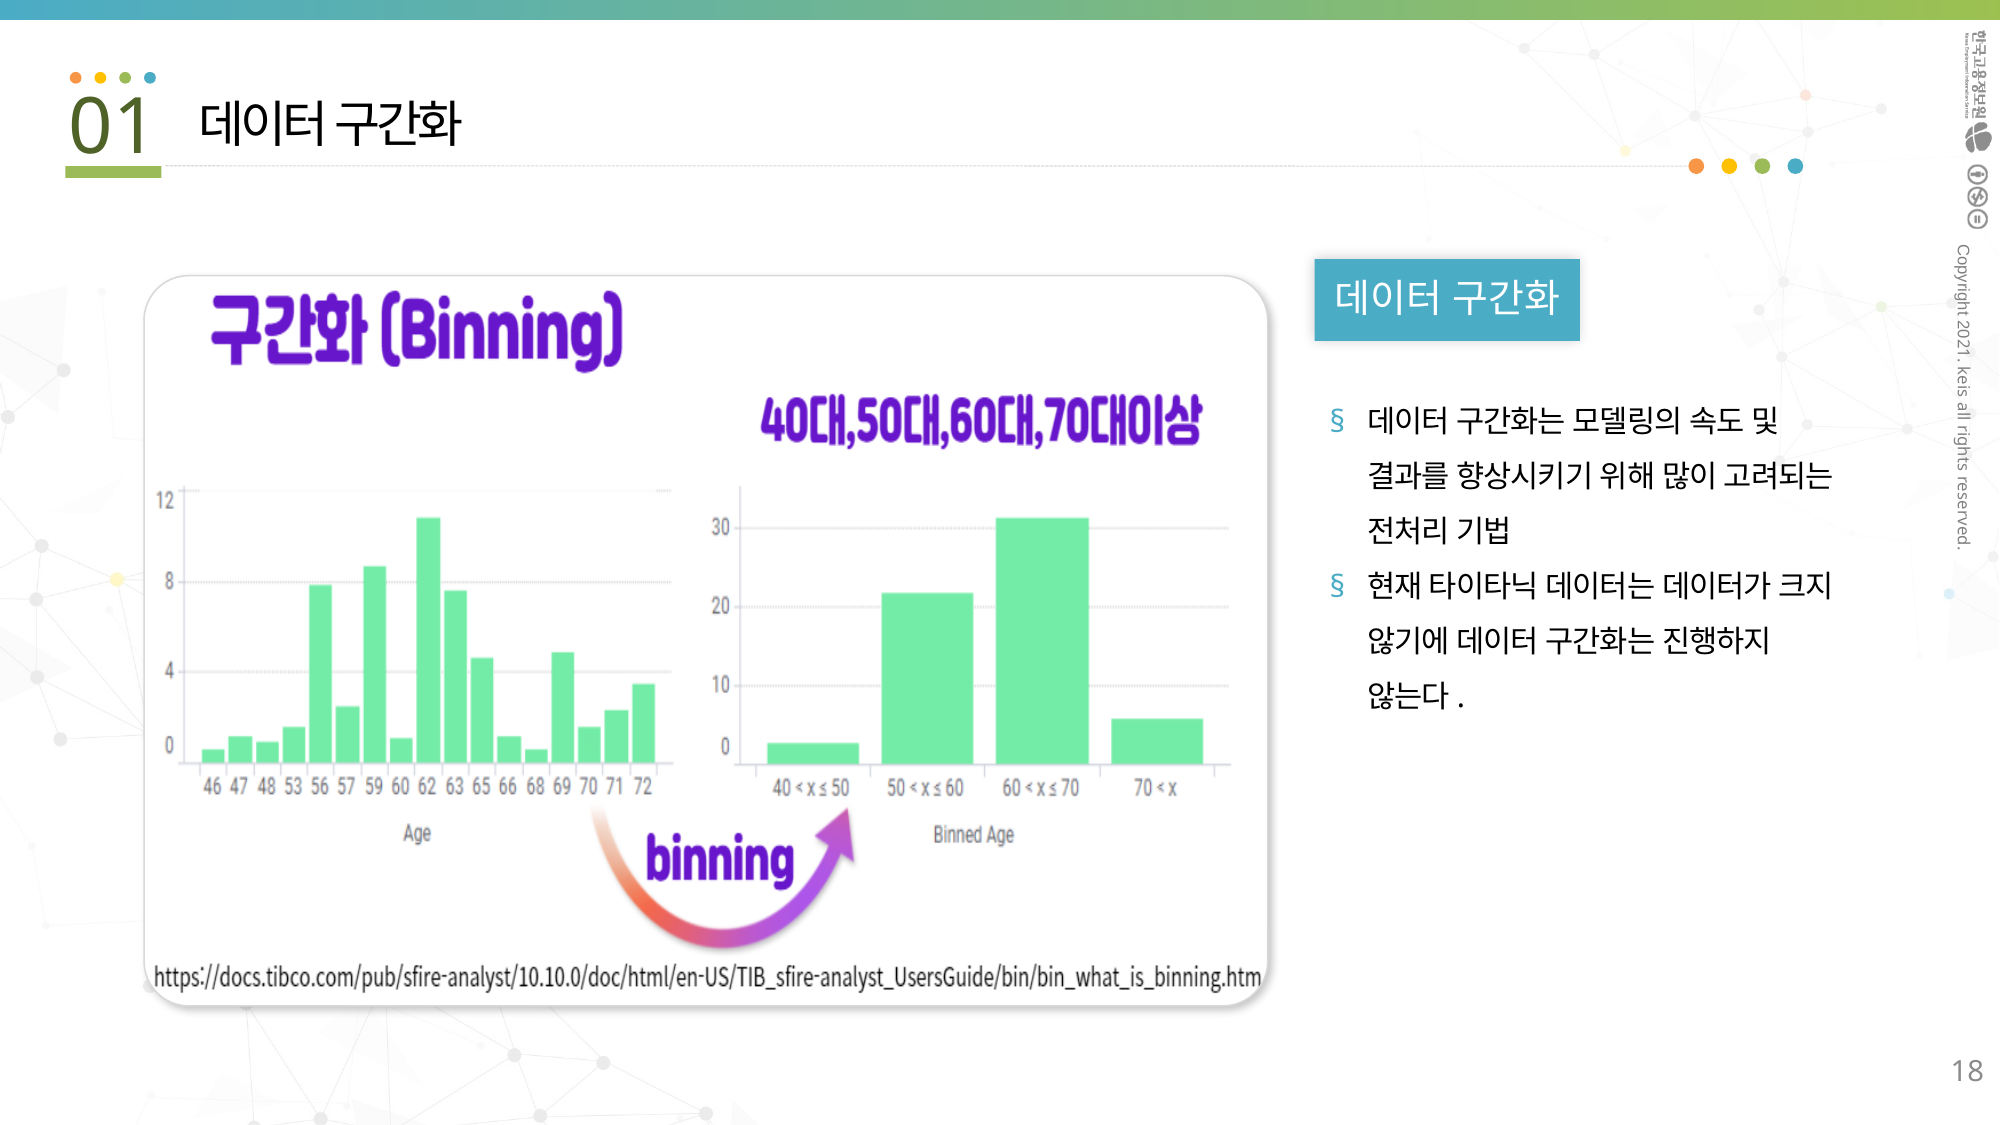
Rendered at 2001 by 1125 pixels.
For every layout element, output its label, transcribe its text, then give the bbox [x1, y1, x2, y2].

text_box [143, 657, 1269, 1007]
slide_number 18 [1532, 1042, 1999, 1103]
text_box 데이터 구간화는 모델링의 속도 및 결과를 향상시키기 위해 많이 고려되는 전처리 기법 현재 타이타닉 데이터는 데이터가 크지 않기에 데이터 구간화는 진행하지 않는다. [1314, 657, 1867, 721]
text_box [0, 0, 2000, 657]
